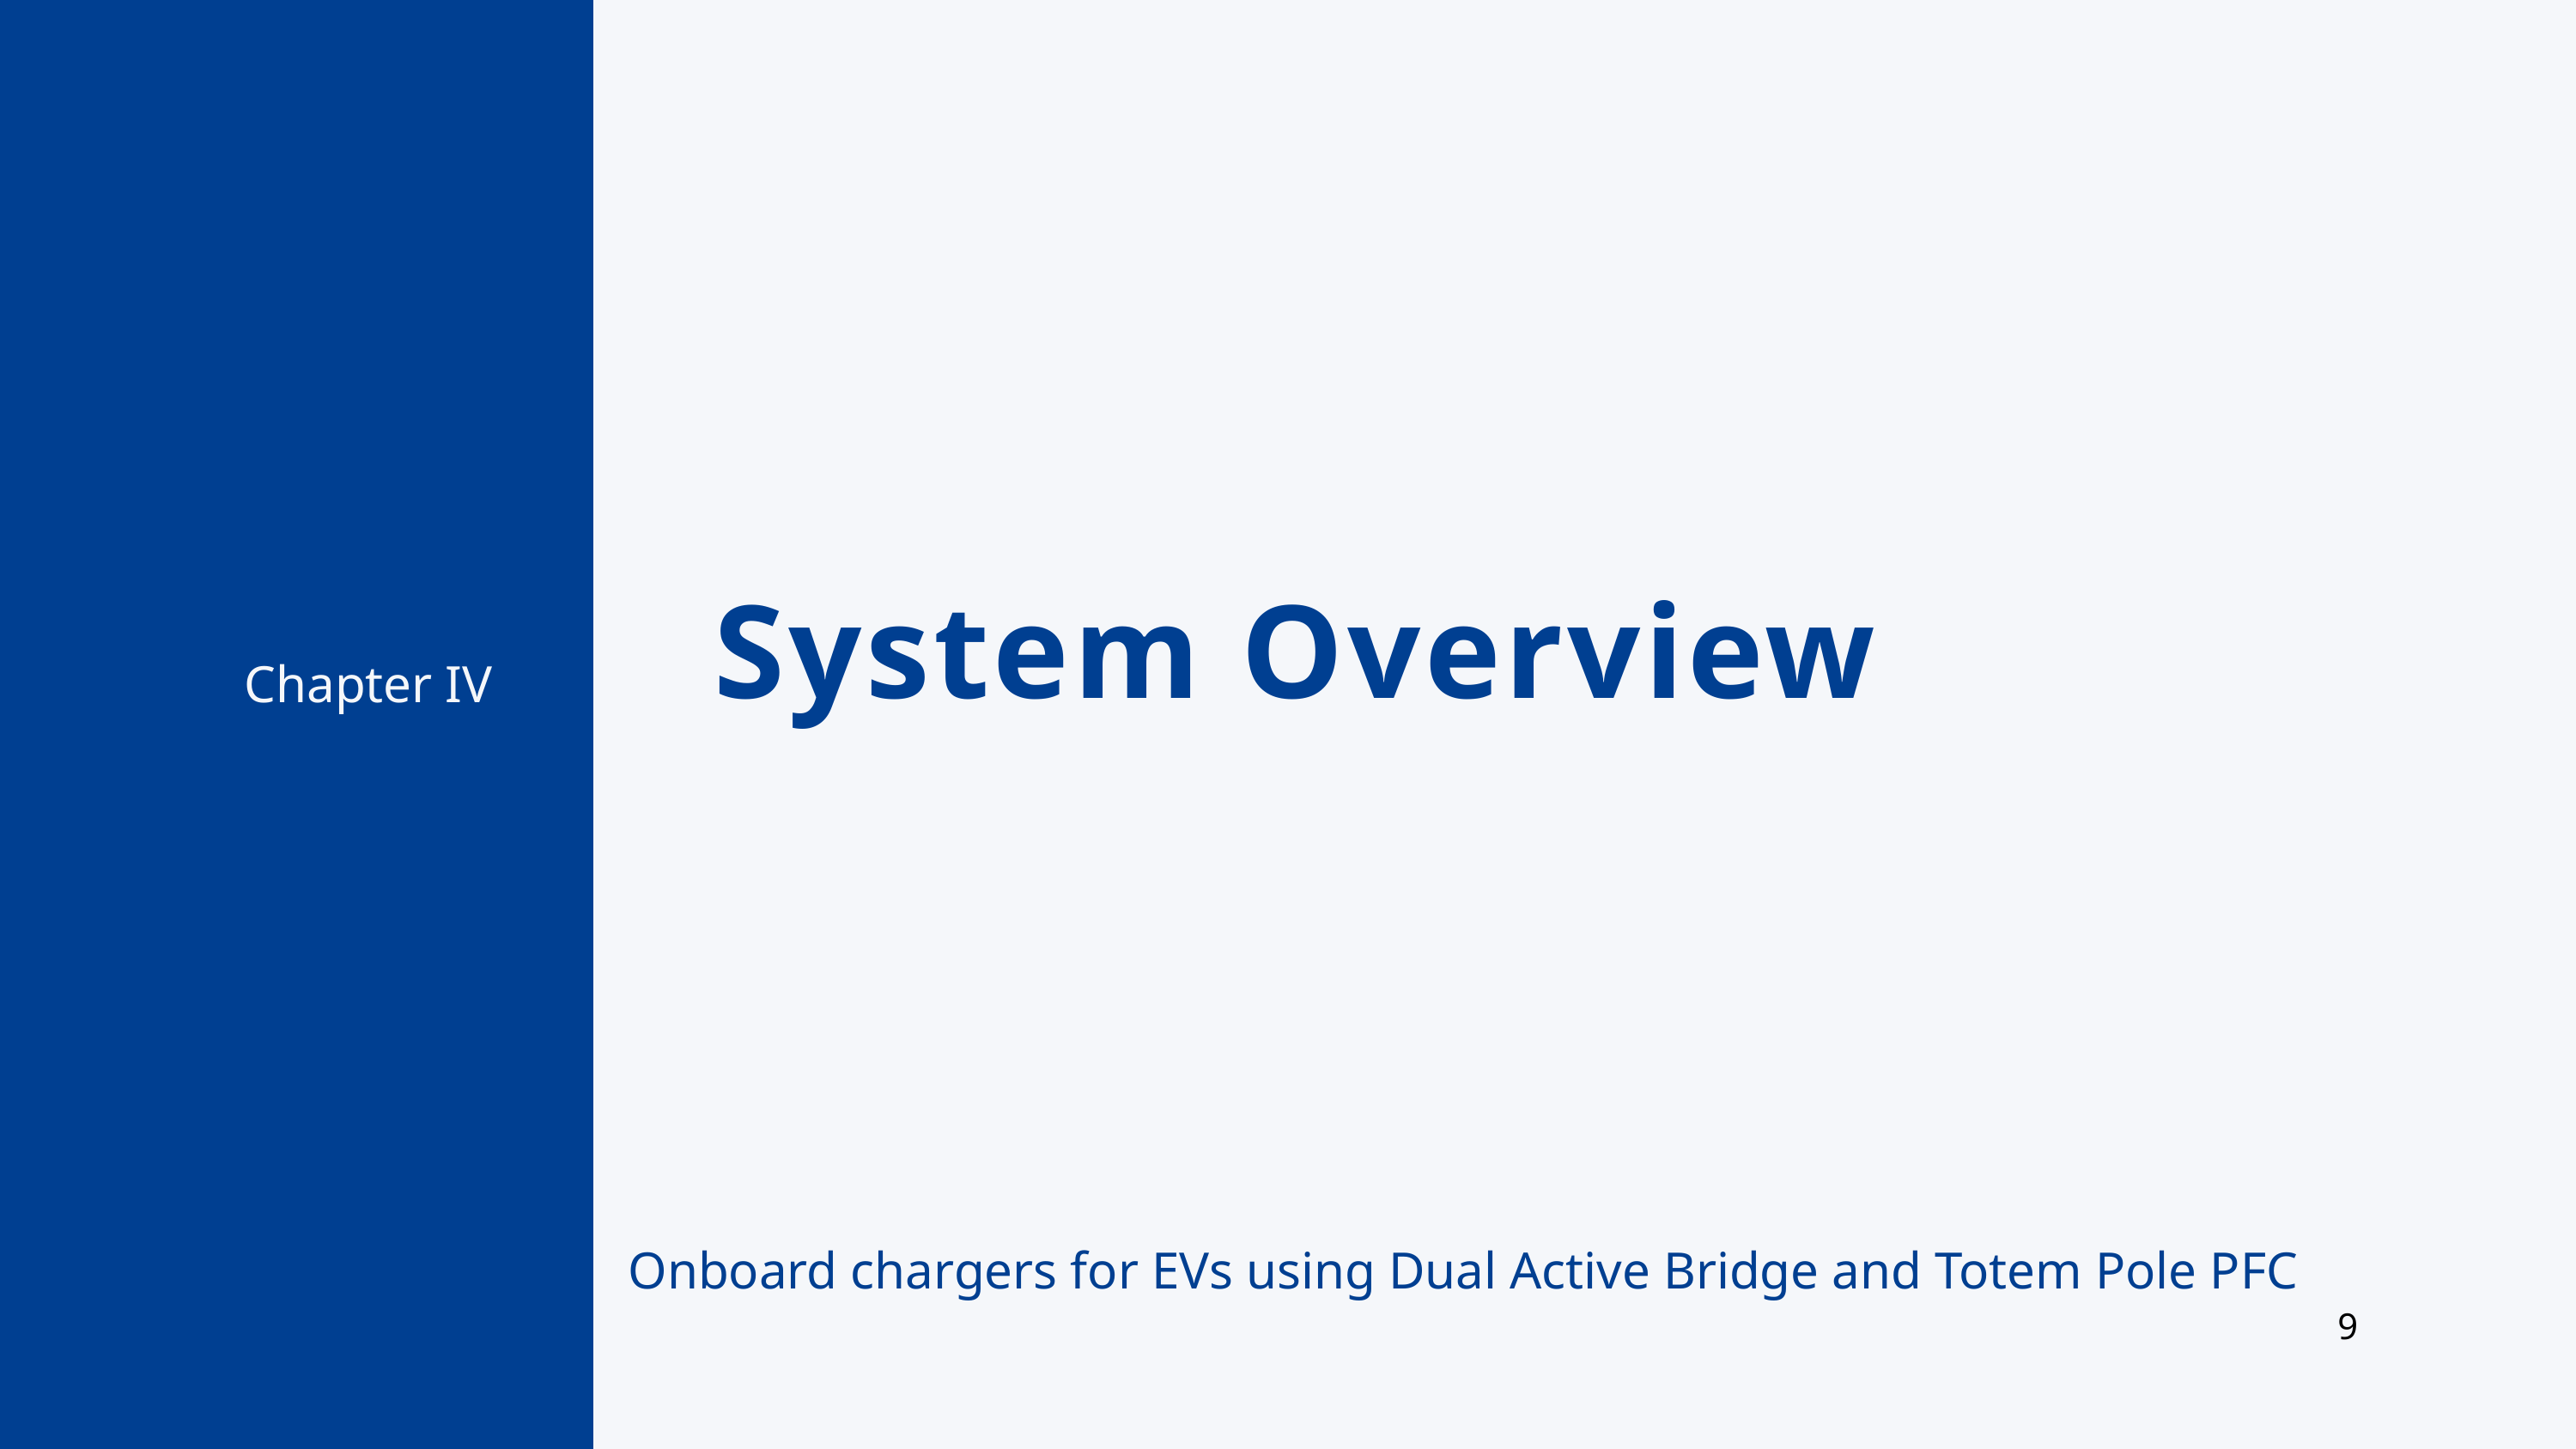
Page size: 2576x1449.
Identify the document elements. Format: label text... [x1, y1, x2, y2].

text_box System Overview [714, 570, 2432, 724]
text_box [0, 0, 594, 1449]
text_box 9 [2337, 1296, 2359, 1348]
text_box Onboard chargers for EVs using Dual Active Bridge and Totem Pole PFC [628, 1218, 2518, 1379]
